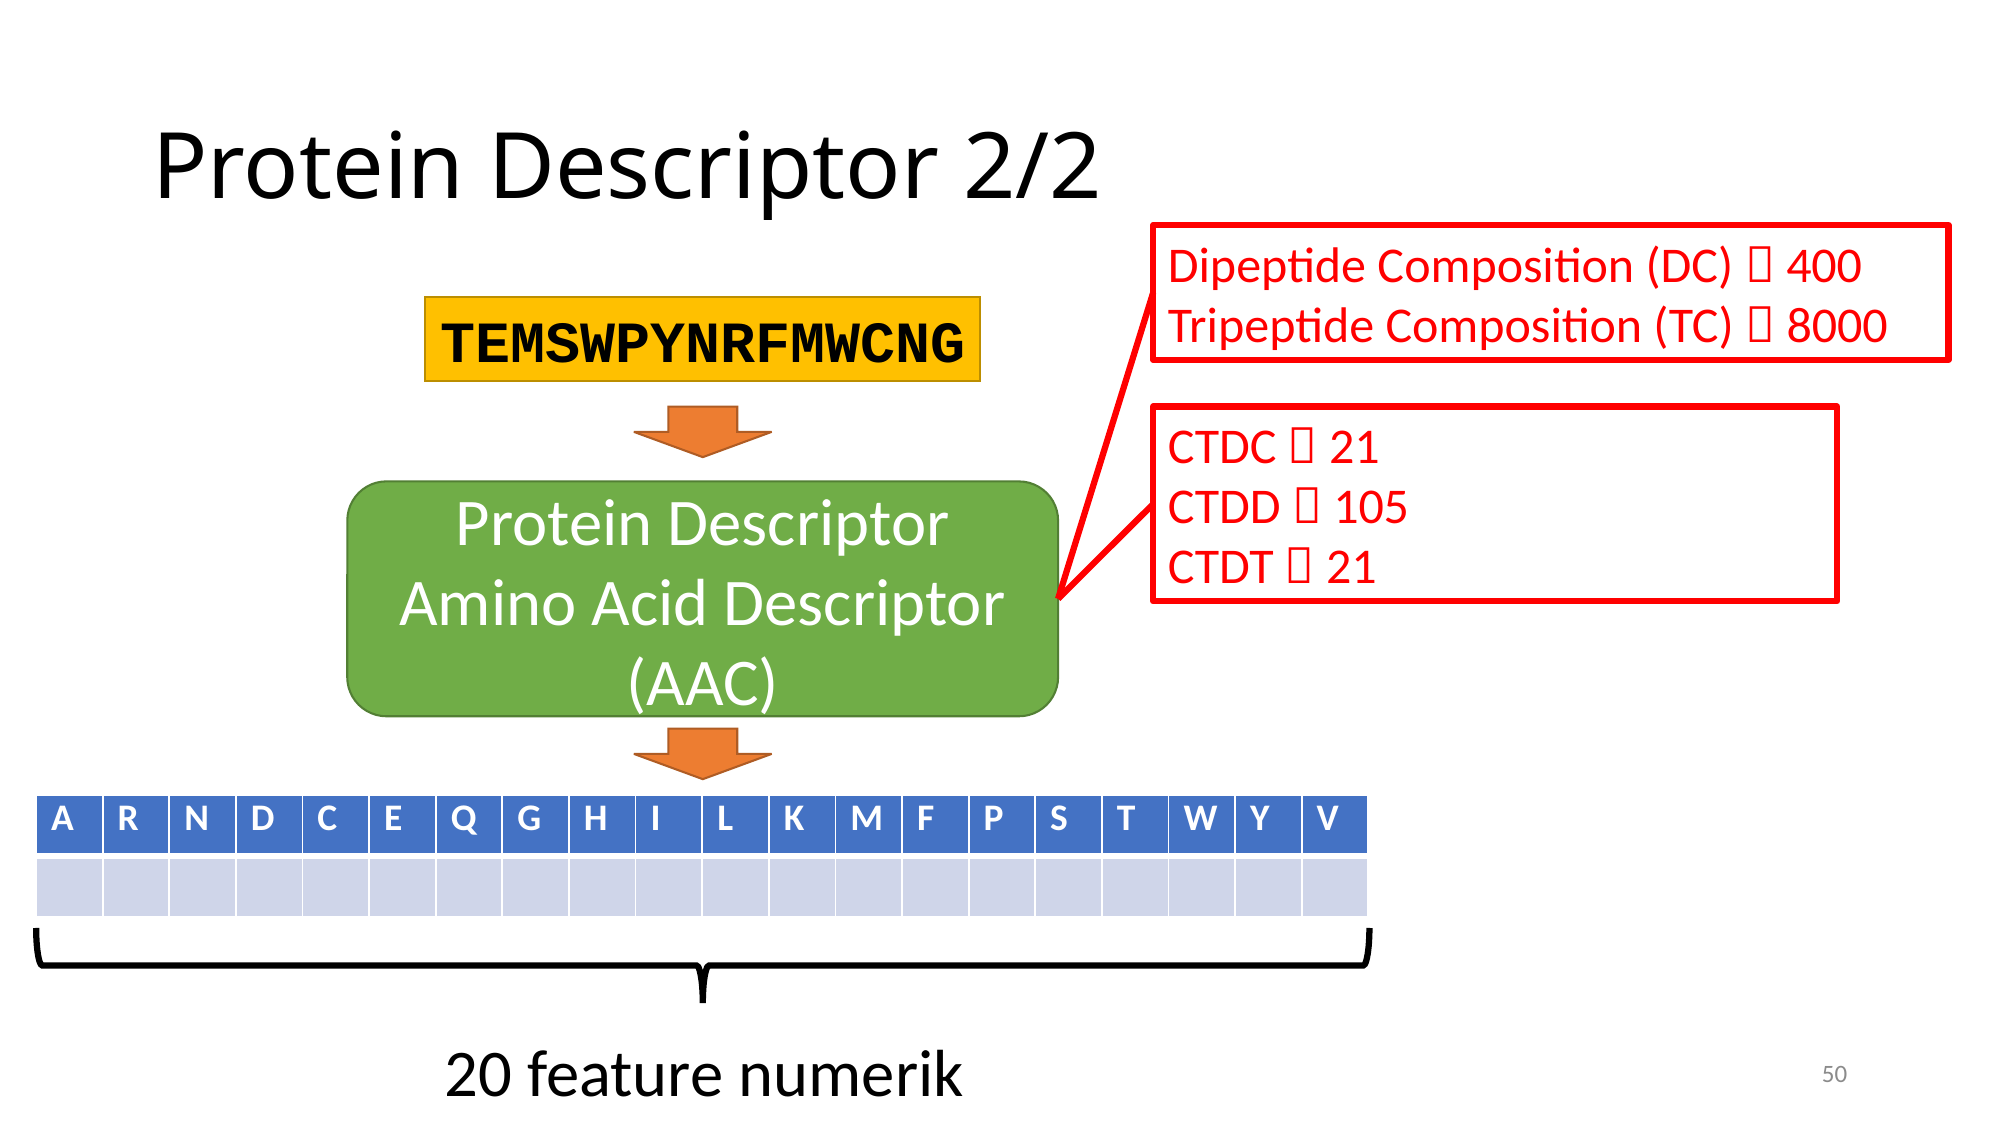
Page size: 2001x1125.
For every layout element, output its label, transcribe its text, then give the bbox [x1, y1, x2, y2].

table_header E [370, 796, 435, 853]
table_cell [770, 859, 835, 916]
text_box [633, 405, 773, 459]
table_header Y [1236, 796, 1301, 853]
text_box TEMSWPYNRFMWCNG [424, 296, 981, 382]
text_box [1058, 406, 1838, 604]
table_header P [970, 796, 1034, 853]
table_cell [104, 859, 168, 916]
table_cell [836, 859, 901, 916]
title Protein Descriptor 2/2 [137, 59, 1863, 278]
table_header D [237, 796, 302, 853]
table_cell [37, 859, 102, 916]
table_header C [303, 796, 368, 853]
table_header R [104, 796, 168, 853]
table_header V [1303, 796, 1367, 853]
table_cell [570, 859, 635, 916]
table_cell [437, 859, 501, 916]
table_header G [503, 796, 568, 853]
table_cell [237, 859, 302, 916]
table_header A [37, 796, 102, 853]
text_box Protein Descriptor Amino Acid Descriptor (AAC) [346, 480, 1060, 718]
table_cell [503, 859, 568, 916]
table_cell [370, 859, 435, 916]
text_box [1058, 225, 1949, 599]
text_box [633, 727, 773, 781]
table_header H [570, 796, 635, 853]
table_header K [770, 796, 835, 853]
table_cell [1169, 859, 1234, 916]
table_cell [703, 859, 768, 916]
table_cell [1236, 859, 1301, 916]
slide_number 50 [1412, 1042, 1863, 1103]
table_cell [970, 859, 1034, 916]
text_box [34, 927, 1371, 1004]
table_cell [1036, 859, 1101, 916]
table_header F [903, 796, 968, 853]
table_header S [1036, 796, 1101, 853]
table_header M [836, 796, 901, 853]
table_header I [636, 796, 701, 853]
table_header W [1169, 796, 1234, 853]
table_cell [903, 859, 968, 916]
table_cell [303, 859, 368, 916]
table_header T [1103, 796, 1168, 853]
table_cell [1303, 859, 1367, 916]
table_cell [1103, 859, 1168, 916]
table_cell [636, 859, 701, 916]
table_header Q [437, 796, 501, 853]
table_cell [170, 859, 235, 916]
table_header N [170, 796, 235, 853]
table_header L [703, 796, 768, 853]
text_box 20 feature numerik [430, 1022, 980, 1118]
